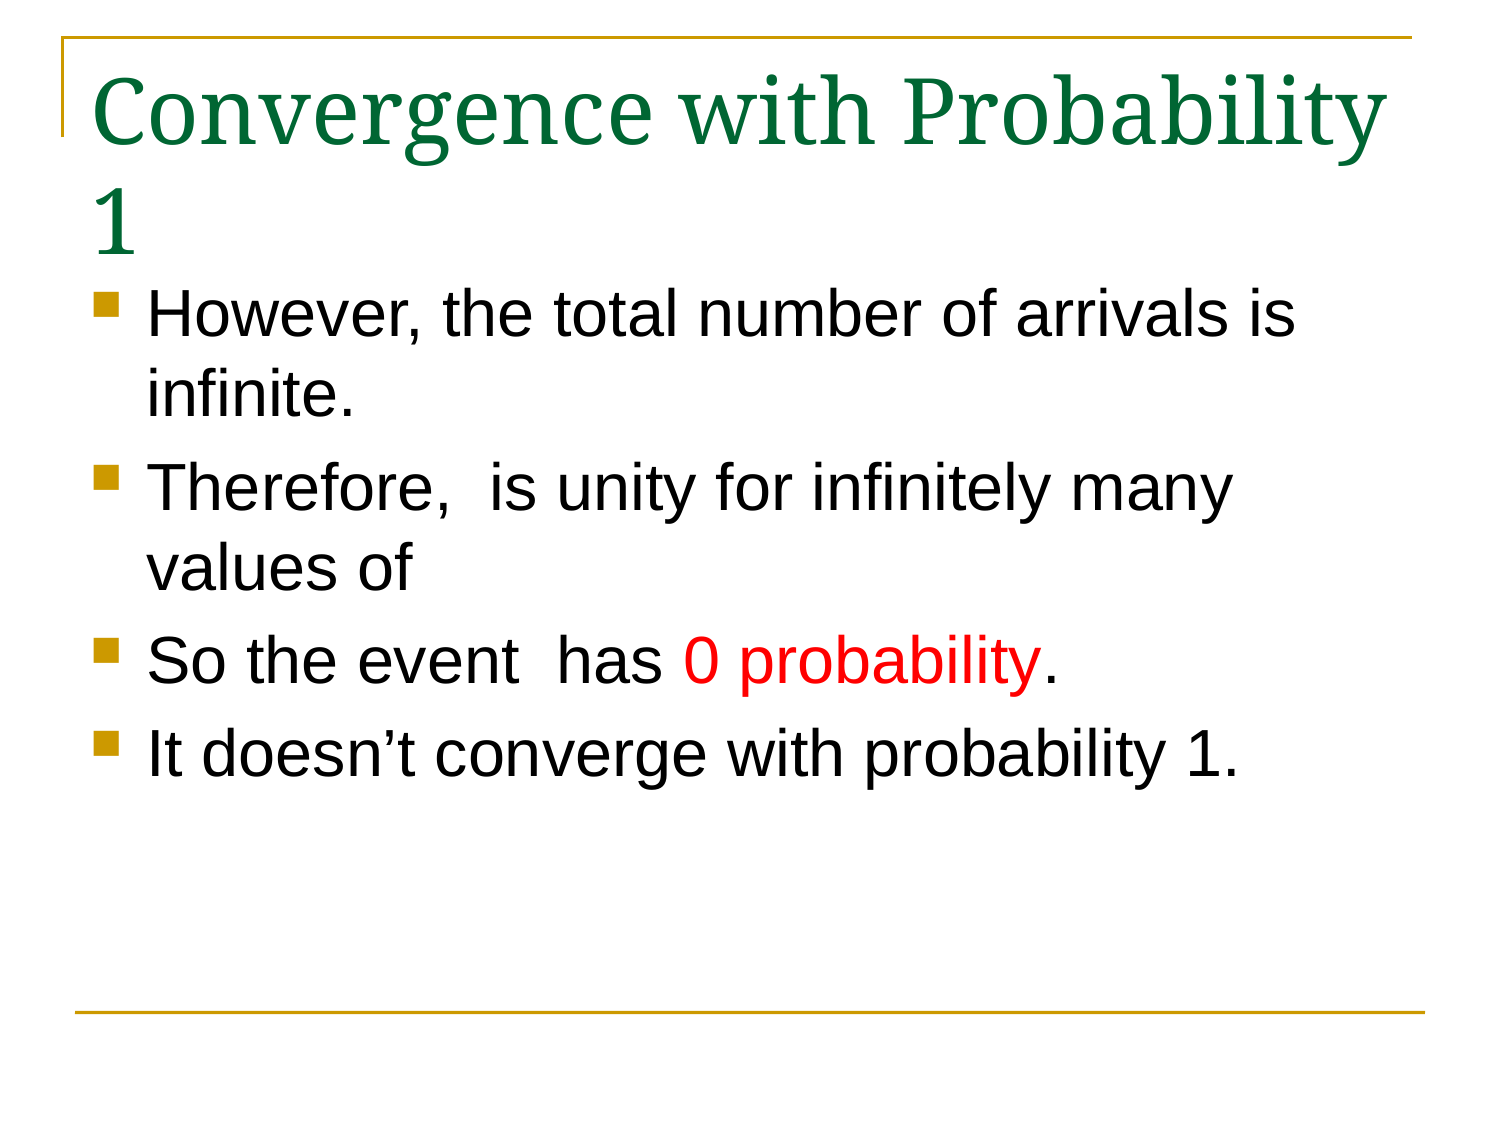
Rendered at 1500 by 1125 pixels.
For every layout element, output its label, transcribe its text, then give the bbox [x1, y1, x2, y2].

title Convergence with Probability 1 [75, 45, 1425, 233]
